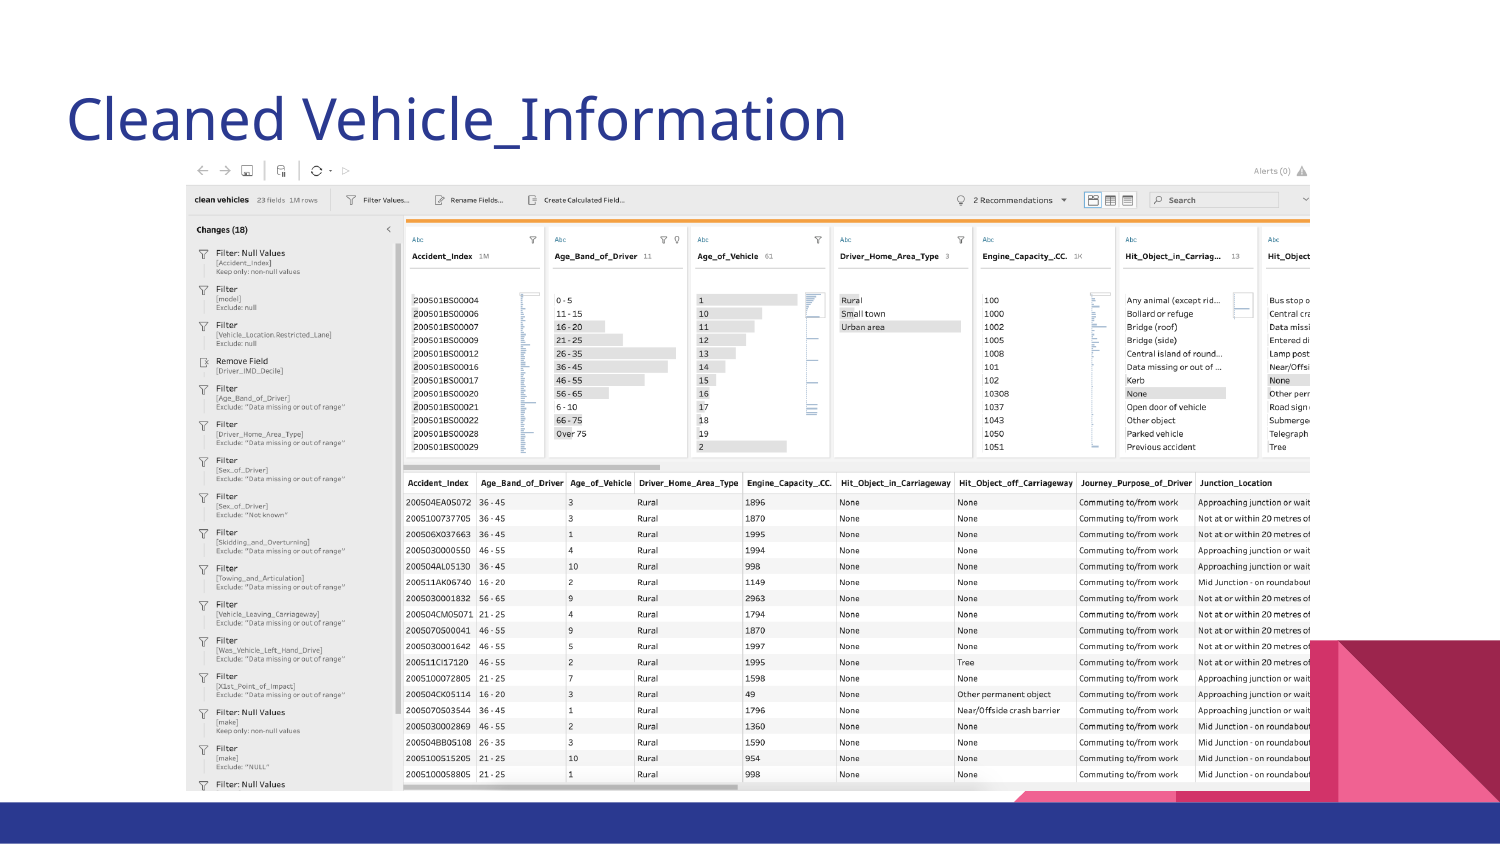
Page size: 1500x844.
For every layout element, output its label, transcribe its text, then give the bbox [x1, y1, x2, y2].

title Cleaned Vehicle_Information [51, 67, 1449, 167]
picture [185, 157, 1310, 792]
